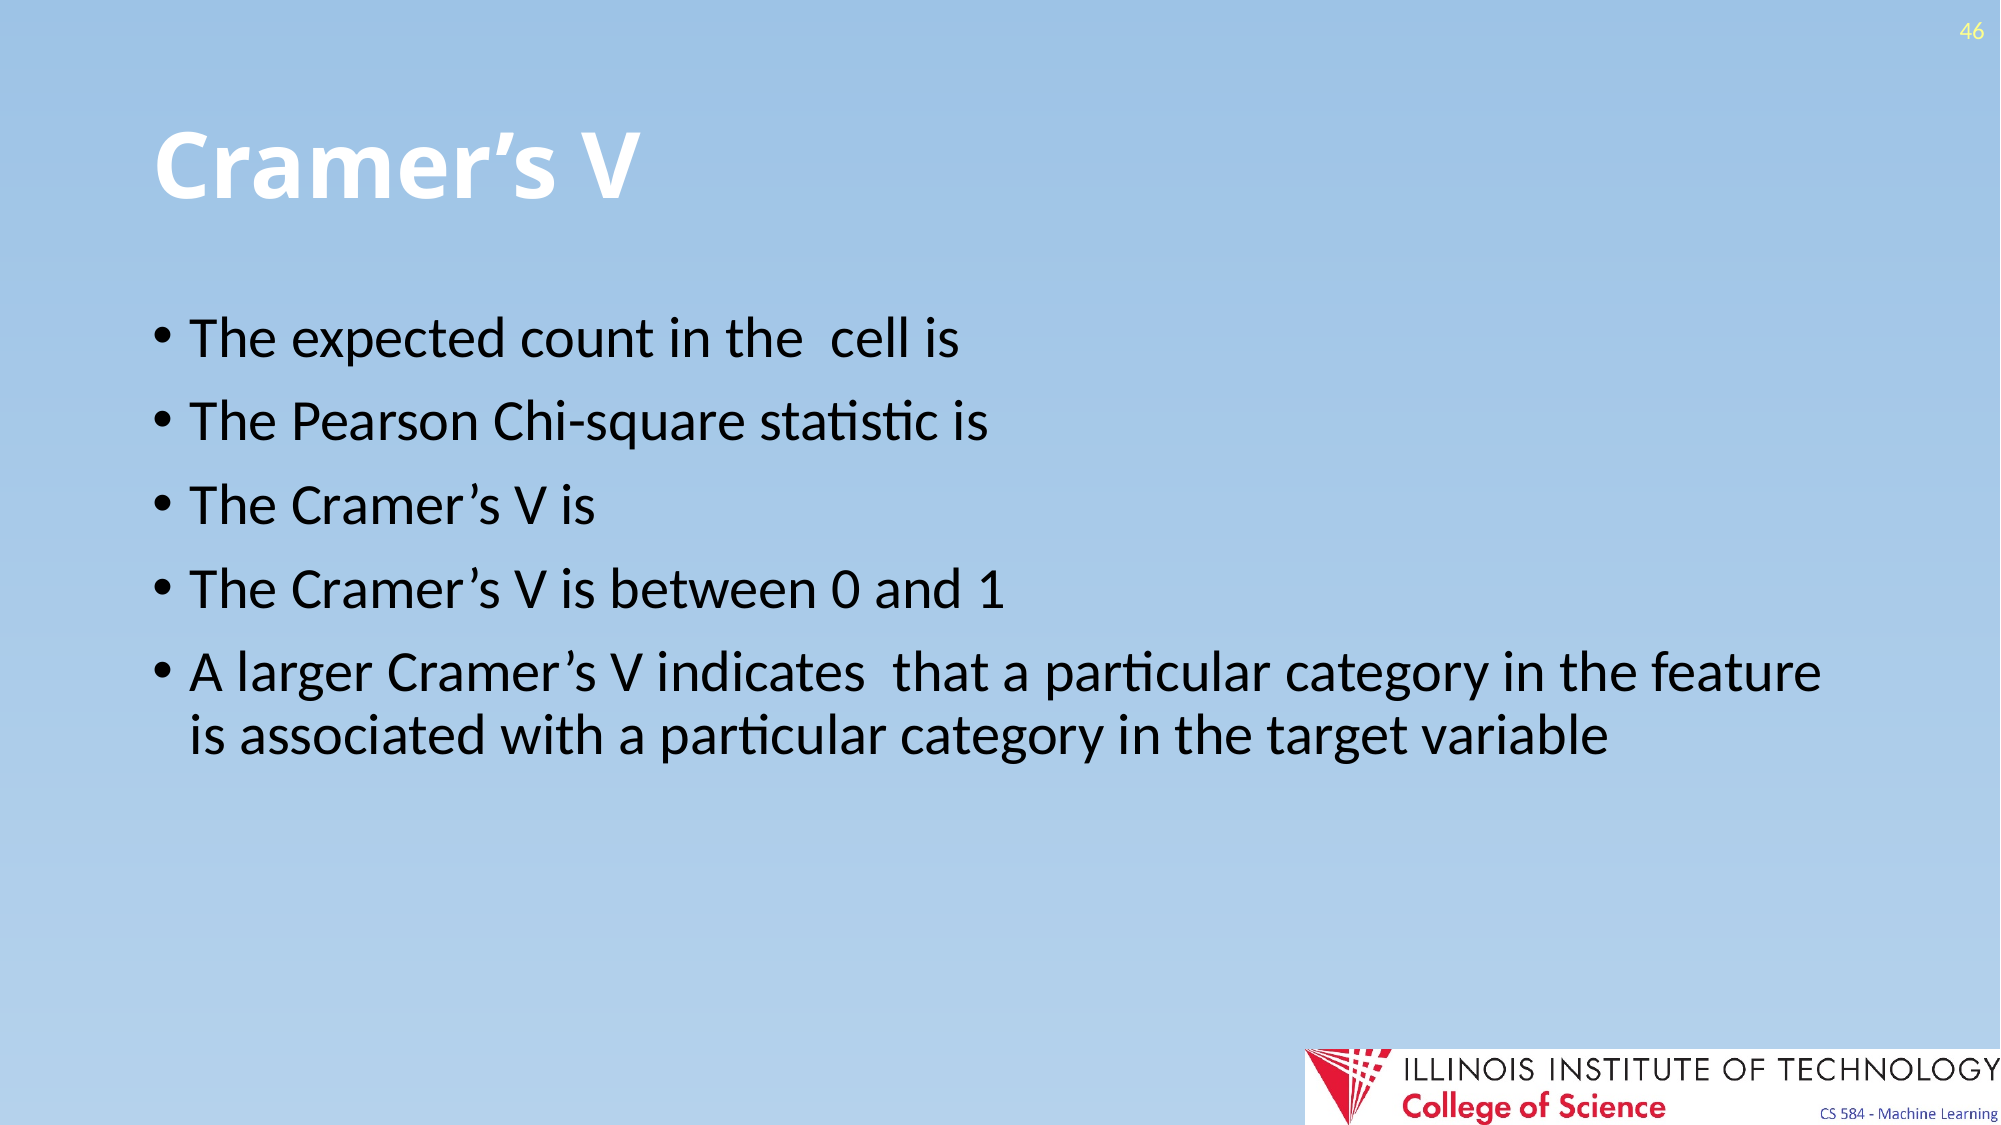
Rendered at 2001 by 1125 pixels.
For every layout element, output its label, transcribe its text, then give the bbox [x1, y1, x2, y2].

title Cramer’s V [137, 59, 1863, 278]
slide_number 46 [1550, 0, 2000, 60]
picture [1305, 1049, 2000, 1125]
